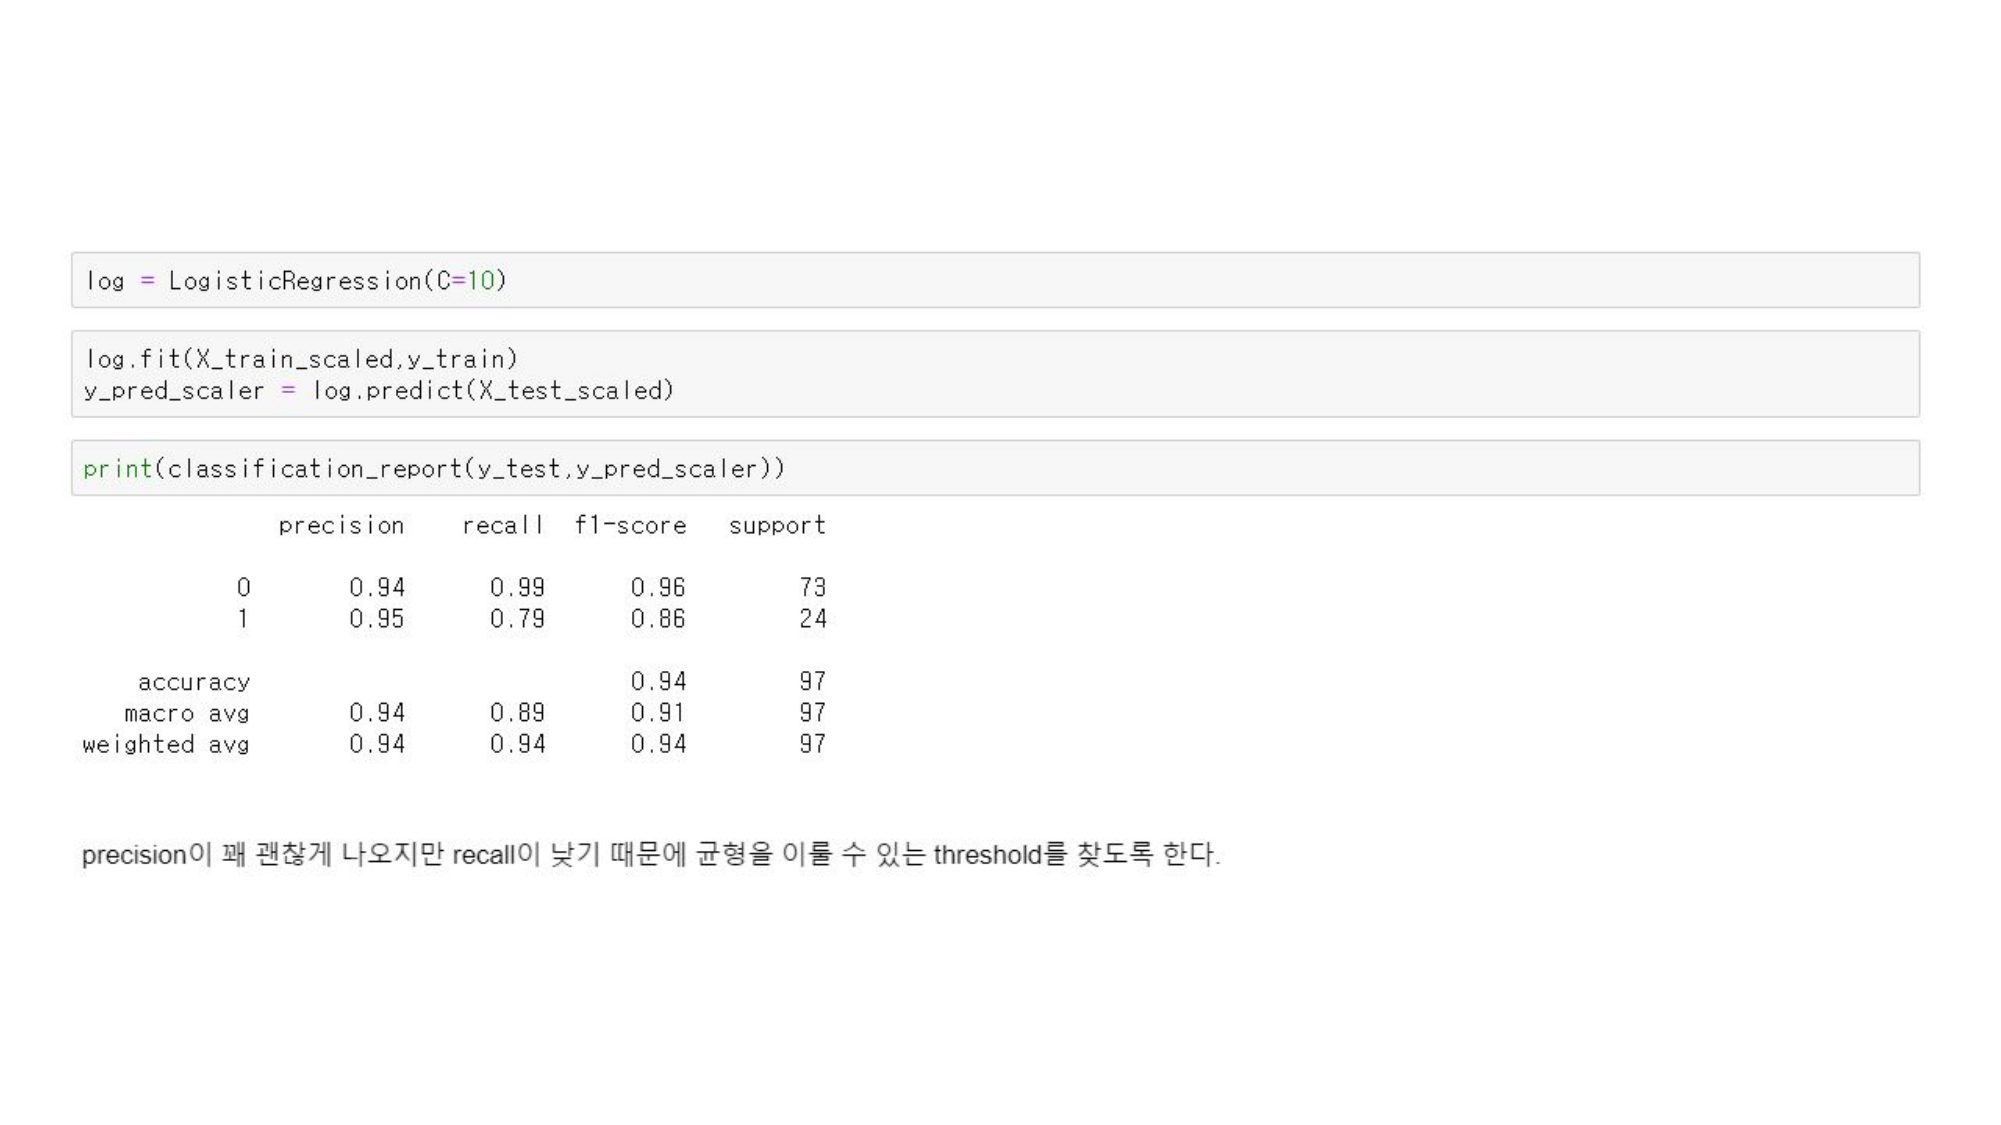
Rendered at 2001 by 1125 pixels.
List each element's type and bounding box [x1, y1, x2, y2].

picture [61, 238, 1938, 887]
